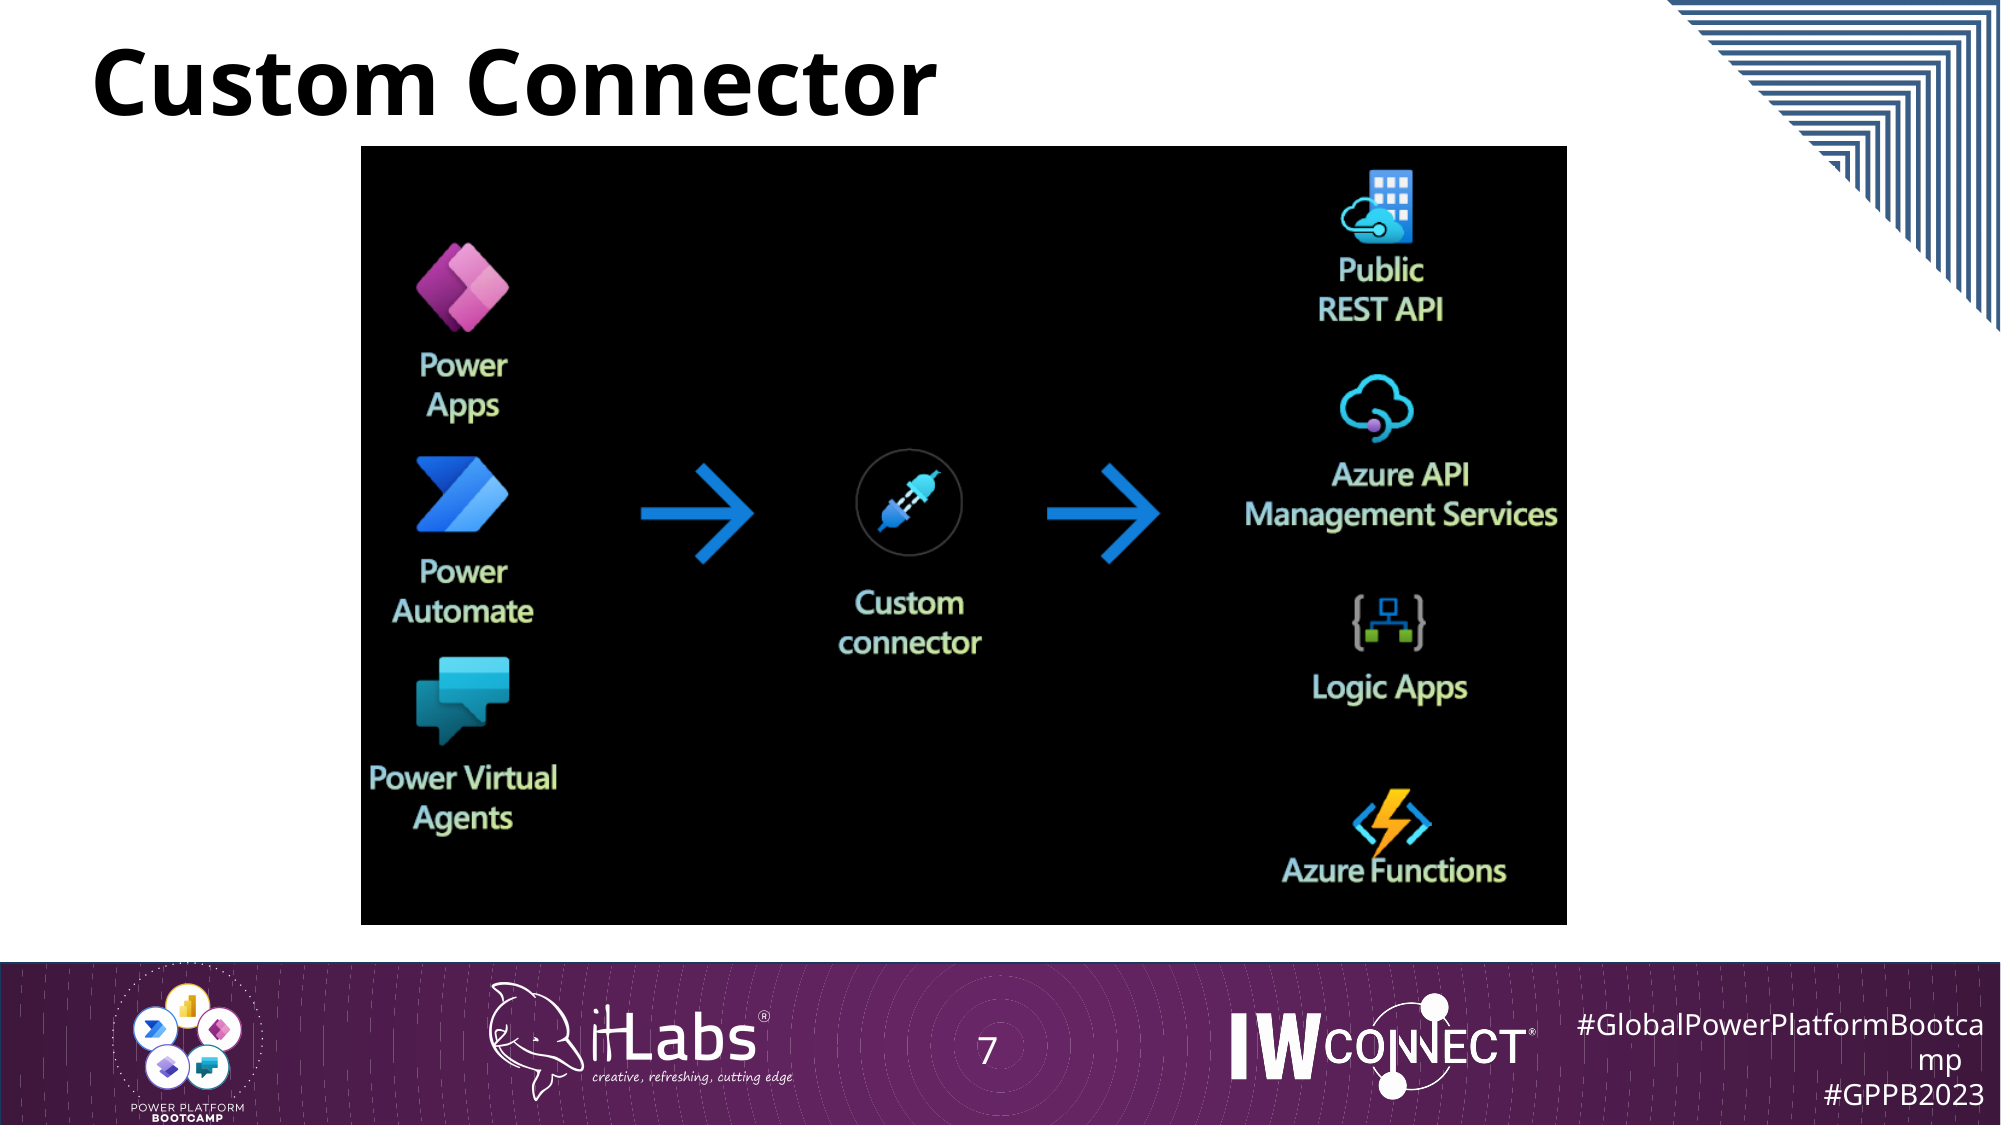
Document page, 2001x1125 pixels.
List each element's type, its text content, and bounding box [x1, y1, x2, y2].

picture [1231, 993, 1536, 1100]
text_box 7 [962, 1019, 1038, 1080]
picture [1667, 0, 2001, 333]
text_box Custom Connector [75, 0, 1117, 195]
picture [361, 146, 1567, 925]
picture [488, 981, 793, 1102]
picture [112, 962, 263, 1122]
